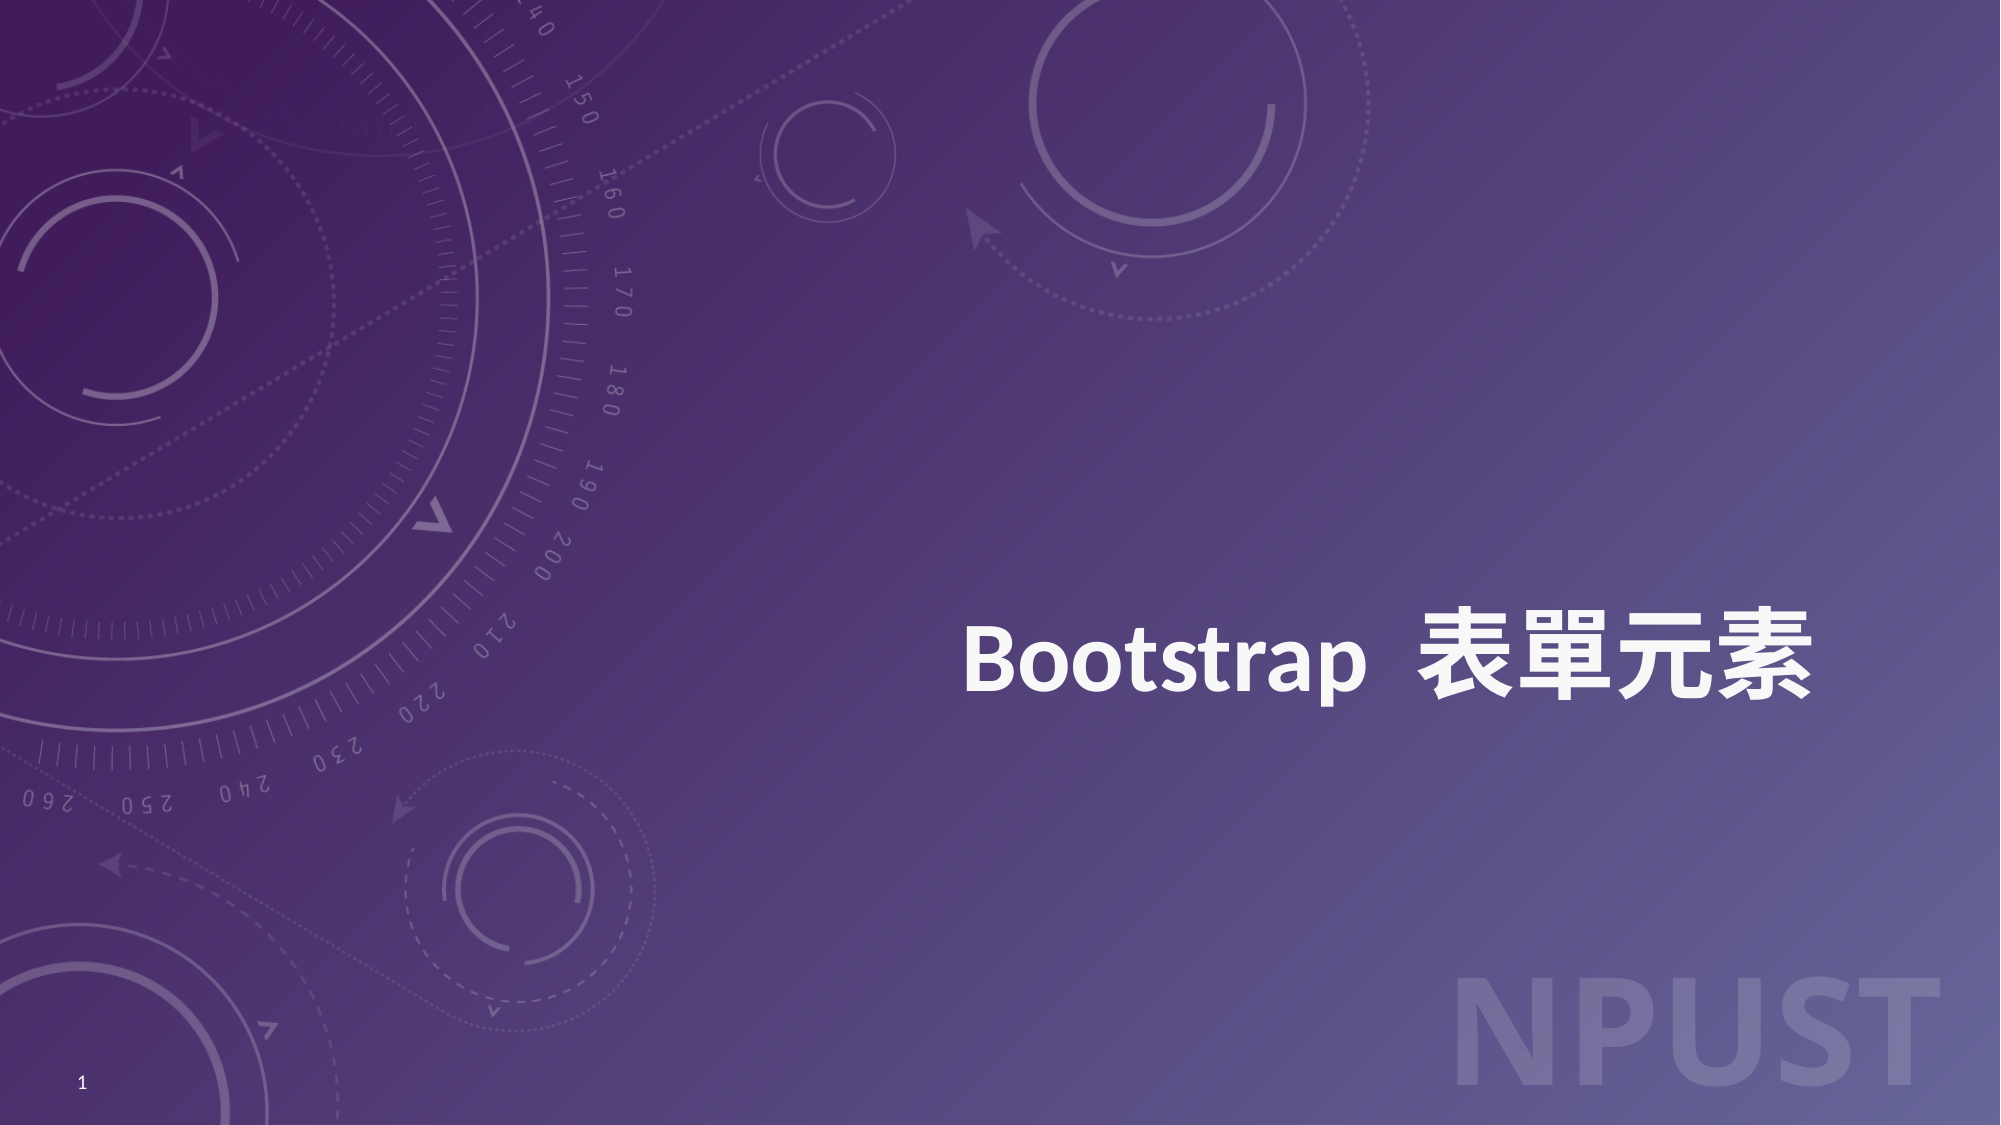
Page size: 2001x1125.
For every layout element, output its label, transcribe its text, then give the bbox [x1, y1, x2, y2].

title Bootstrap 表單元素 [650, 322, 1831, 720]
picture [0, 0, 1967, 1125]
slide_number 1 [11, 1050, 103, 1113]
